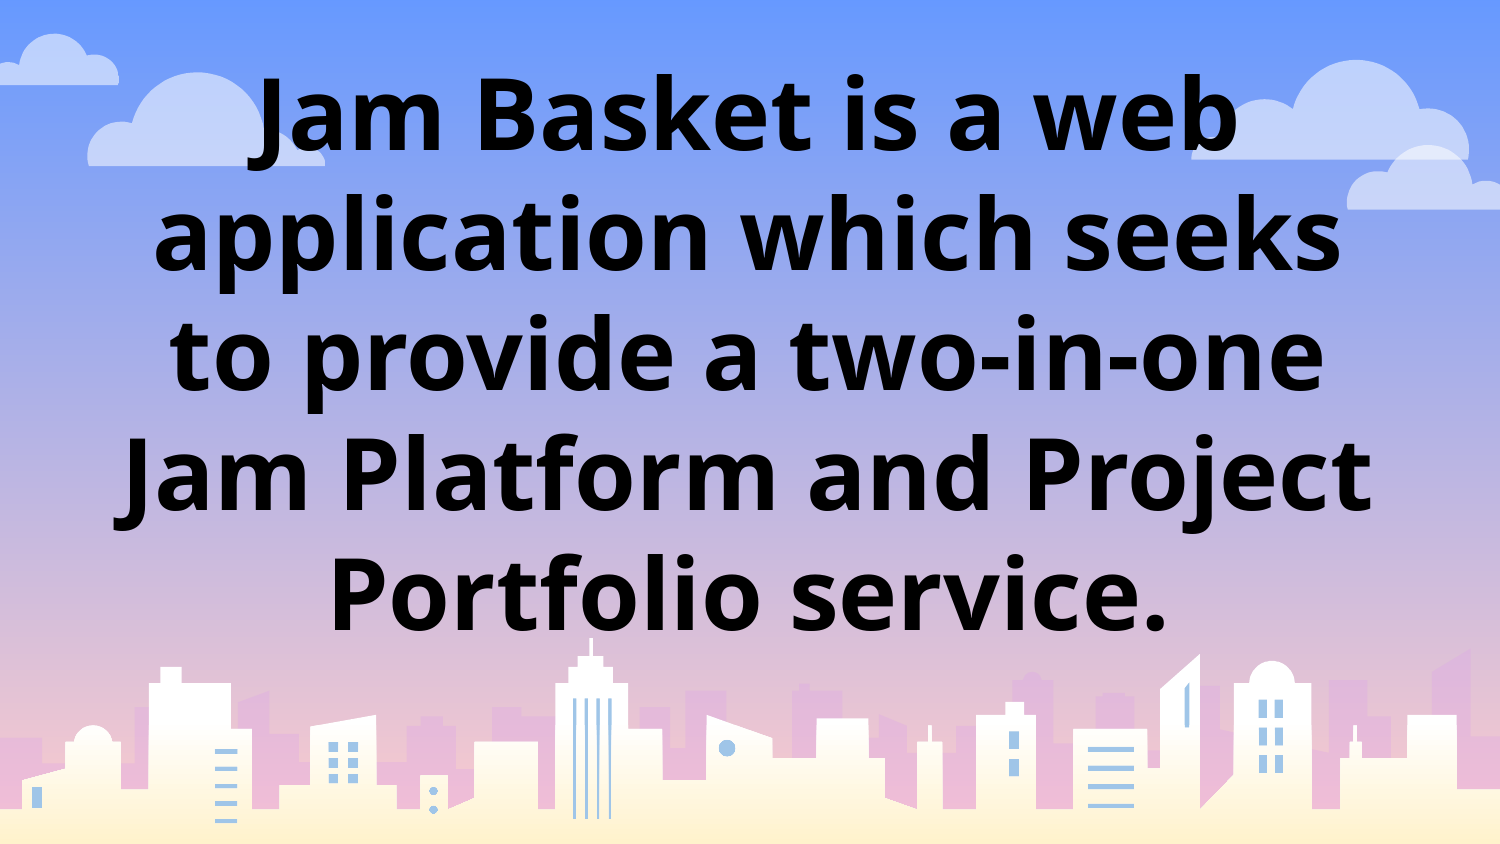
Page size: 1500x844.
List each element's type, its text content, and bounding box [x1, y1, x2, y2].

title Jam Basket is a web application which seeks to provide a two-in-one Jam Platform and Project Portfolio service. [87, 86, 1409, 614]
